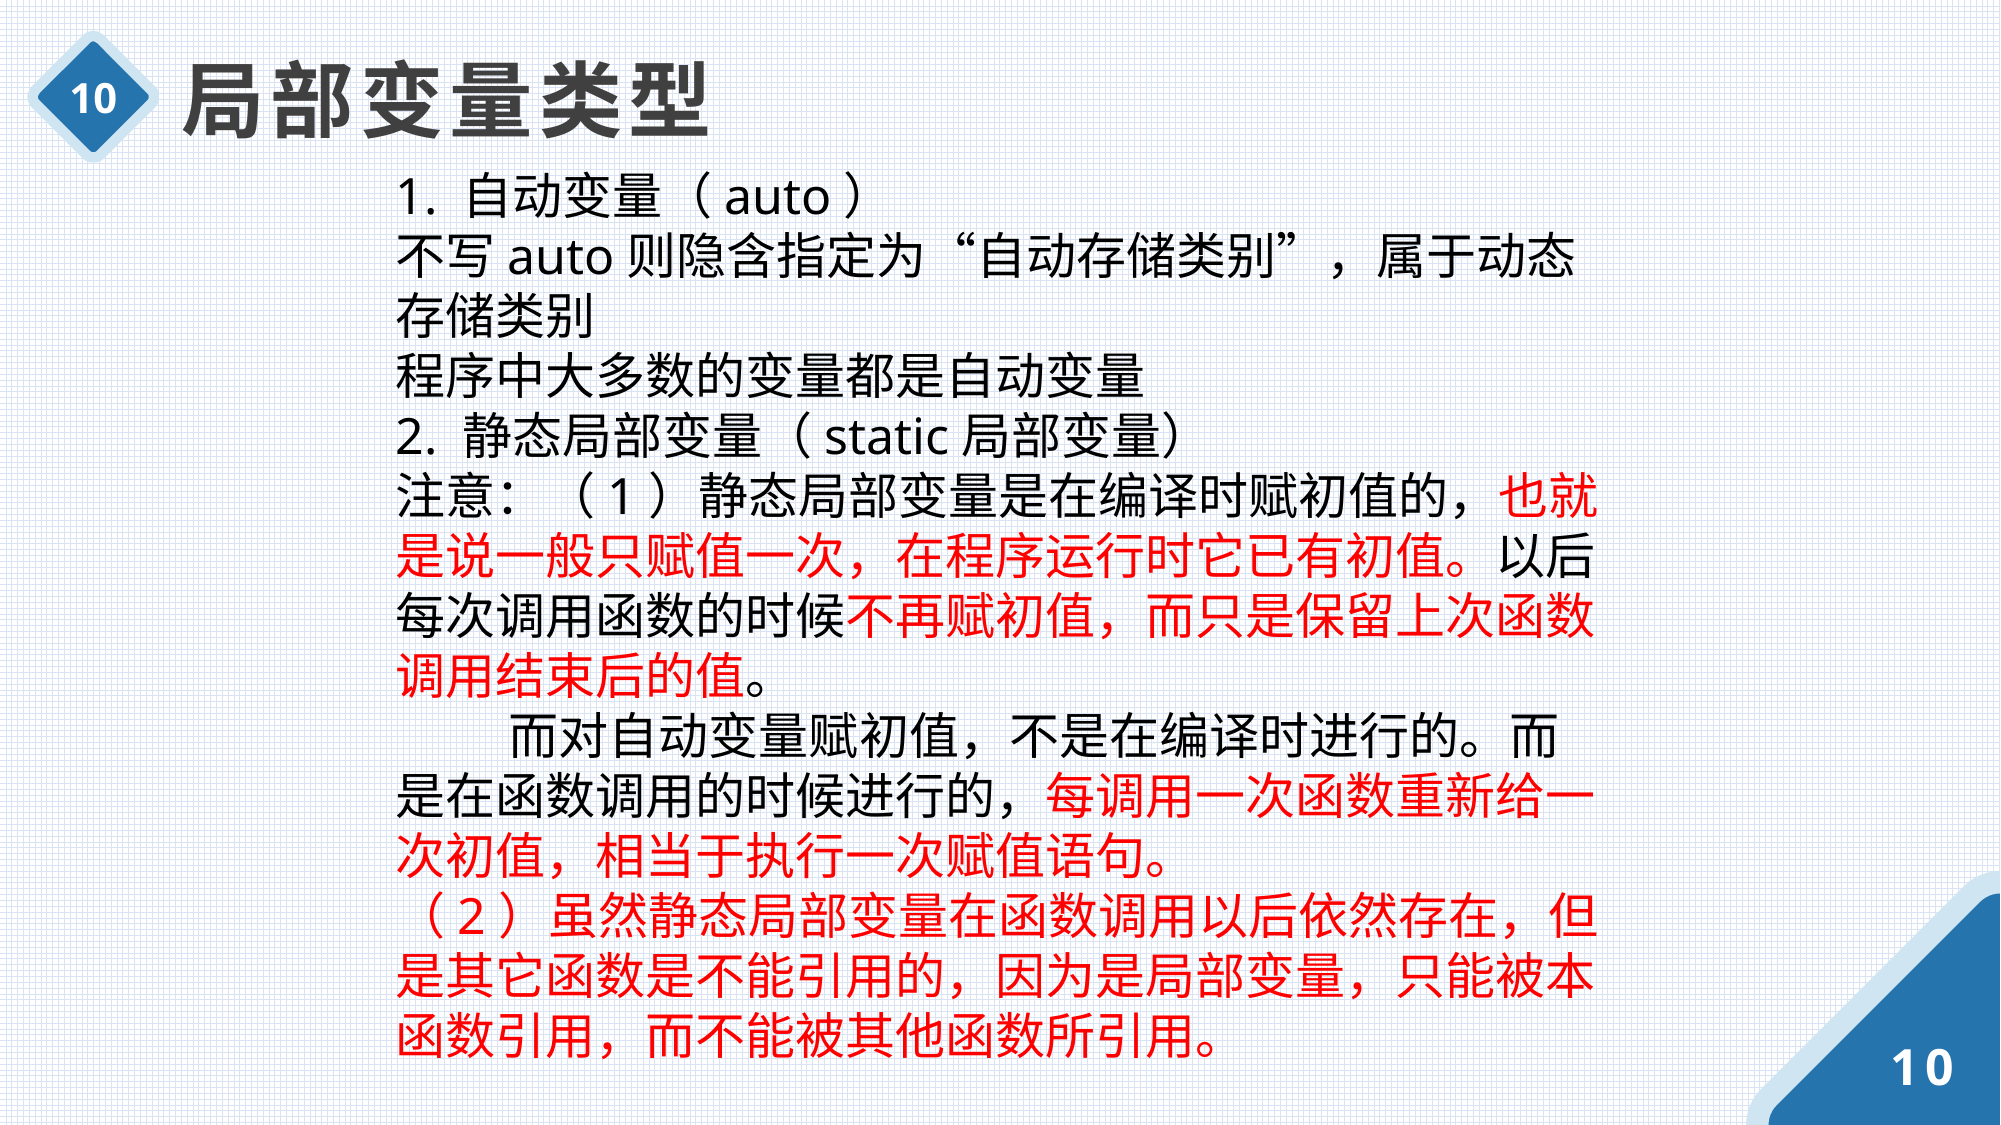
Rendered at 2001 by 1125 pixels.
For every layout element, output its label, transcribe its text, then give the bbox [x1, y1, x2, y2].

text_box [40, 41, 890, 158]
text_box 10 [1840, 1028, 2000, 1103]
text_box 1. 自动变量（auto） 不写auto则隐含指定为“自动存储类别”，属于动态存储类别 程序中大多数的变量都是自动变量 2. 静态局部变量（static局部变量） 注意：（1）静态局部变量是在编译时赋初值的，也就是说一般只赋值一次，在程序运行时它已有初值。以后每次调用函数的时候不再赋初值，而只是保留上次函数调用结束后的值。 而对自动变量赋初值，不是在编译时进行的。而是在函数调用的时候进行的，每调用一次函数重新给一次初值，相当于执行一次赋值语句。 （2）虽然静态局部变量在函数调用以后依然存在，但是其它函数是不能引用的，因为是局部变量，只能被本函数引用，而不能被其他函数所引用。 [380, 157, 1619, 902]
text_box [1756, 881, 2000, 1125]
